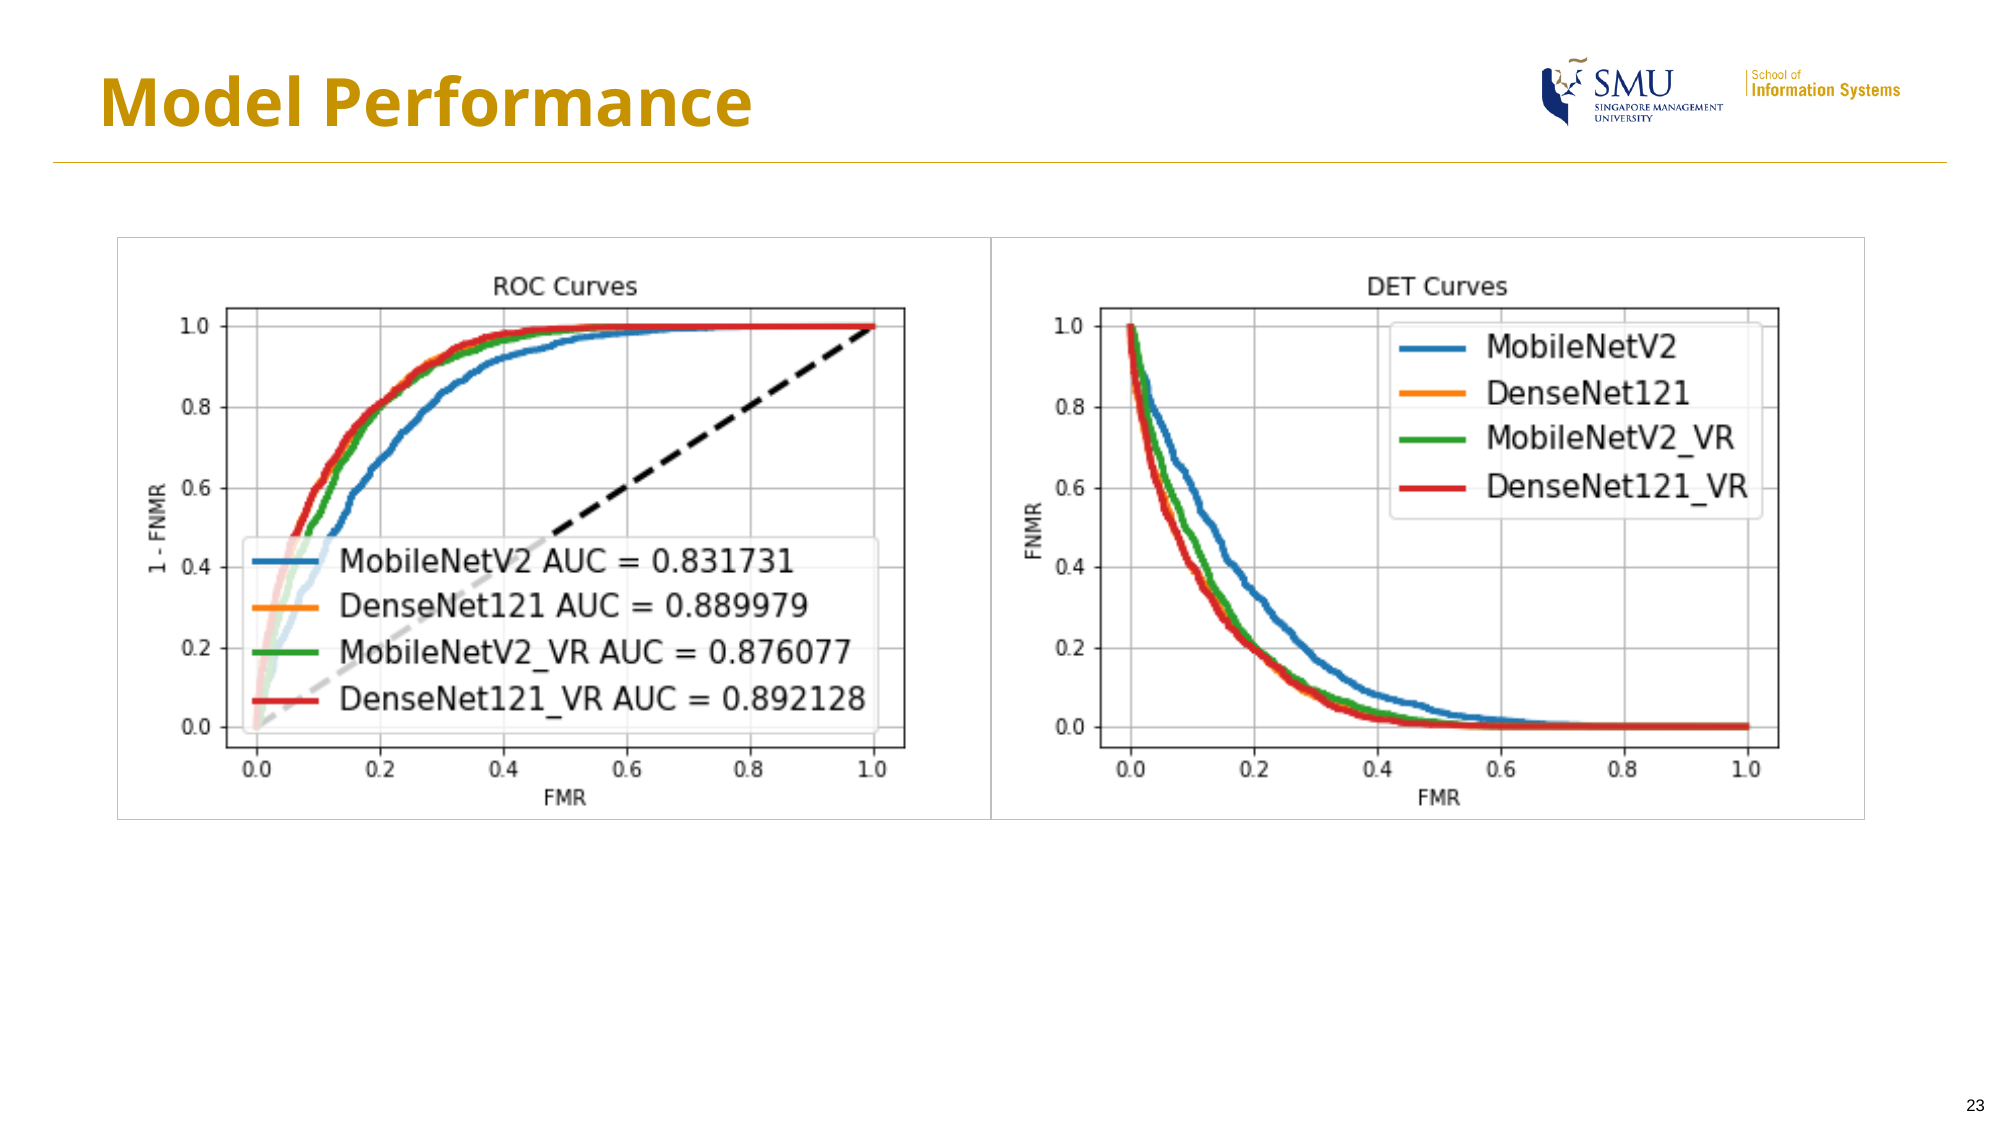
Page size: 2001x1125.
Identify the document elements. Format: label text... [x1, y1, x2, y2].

picture [117, 237, 1865, 820]
picture [1515, 29, 1927, 153]
title Model Performance [83, 52, 1900, 148]
slide_number 23 [1716, 1087, 2000, 1125]
